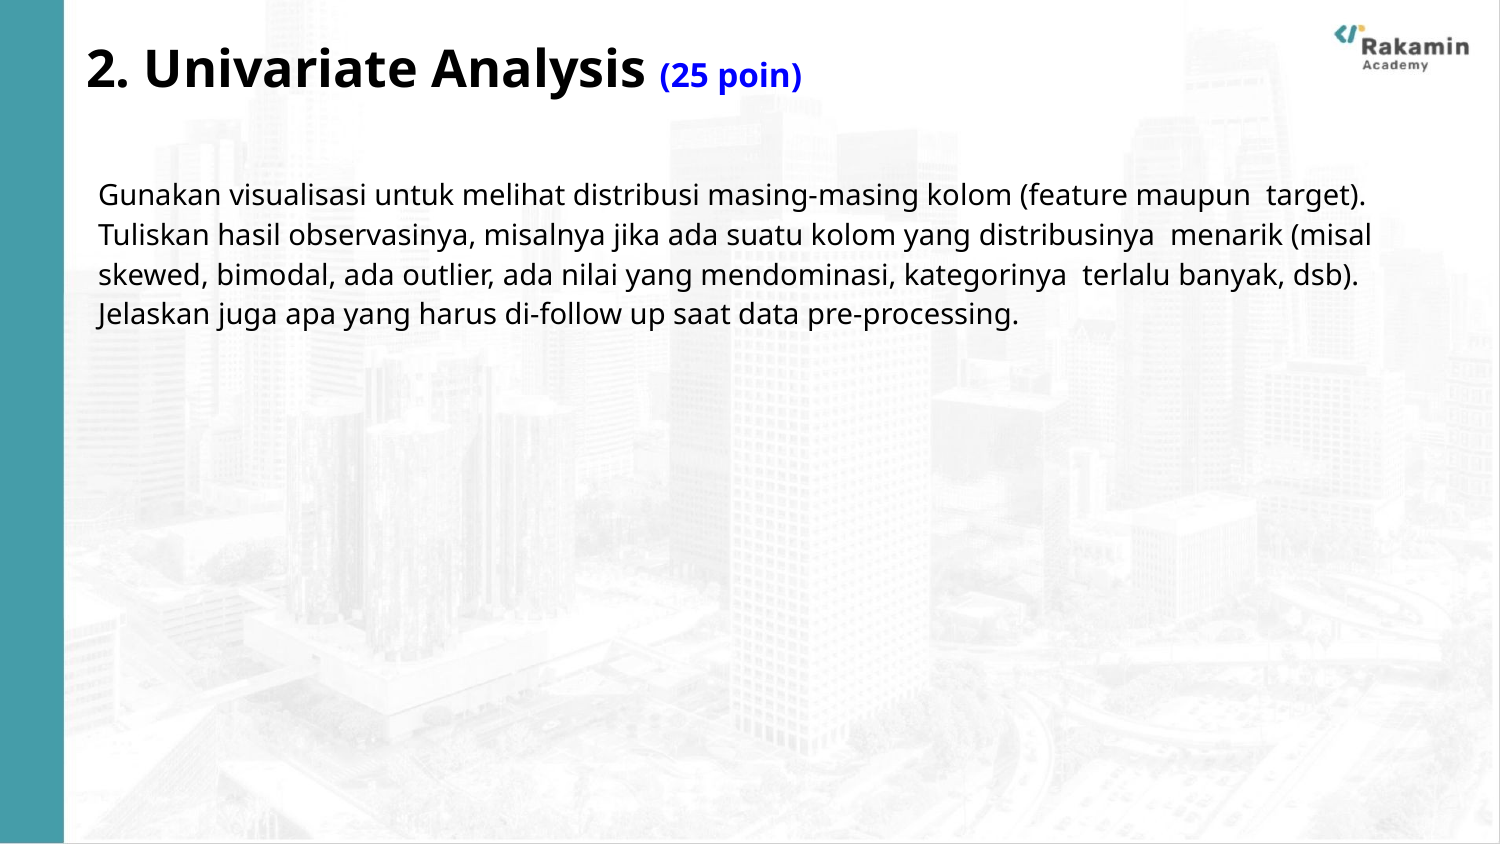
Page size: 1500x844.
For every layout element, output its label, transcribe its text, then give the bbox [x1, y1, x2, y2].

picture [0, 0, 1500, 844]
title 2. Univariate Analysis (25 poin) [84, 32, 1055, 177]
text_box Gunakan visualisasi untuk melihat distribusi masing-masing kolom (feature maupun target). Tuliskan hasil observasinya, misalnya jika ada suatu kolom yang distribusinya menarik (misal skewed, bimodal, ada outlier, ada nilai yang mendominasi, kategorinya terlalu banyak, dsb). Jelaskan juga apa yang harus di-follow up saat data pre-processing. [96, 169, 1384, 331]
